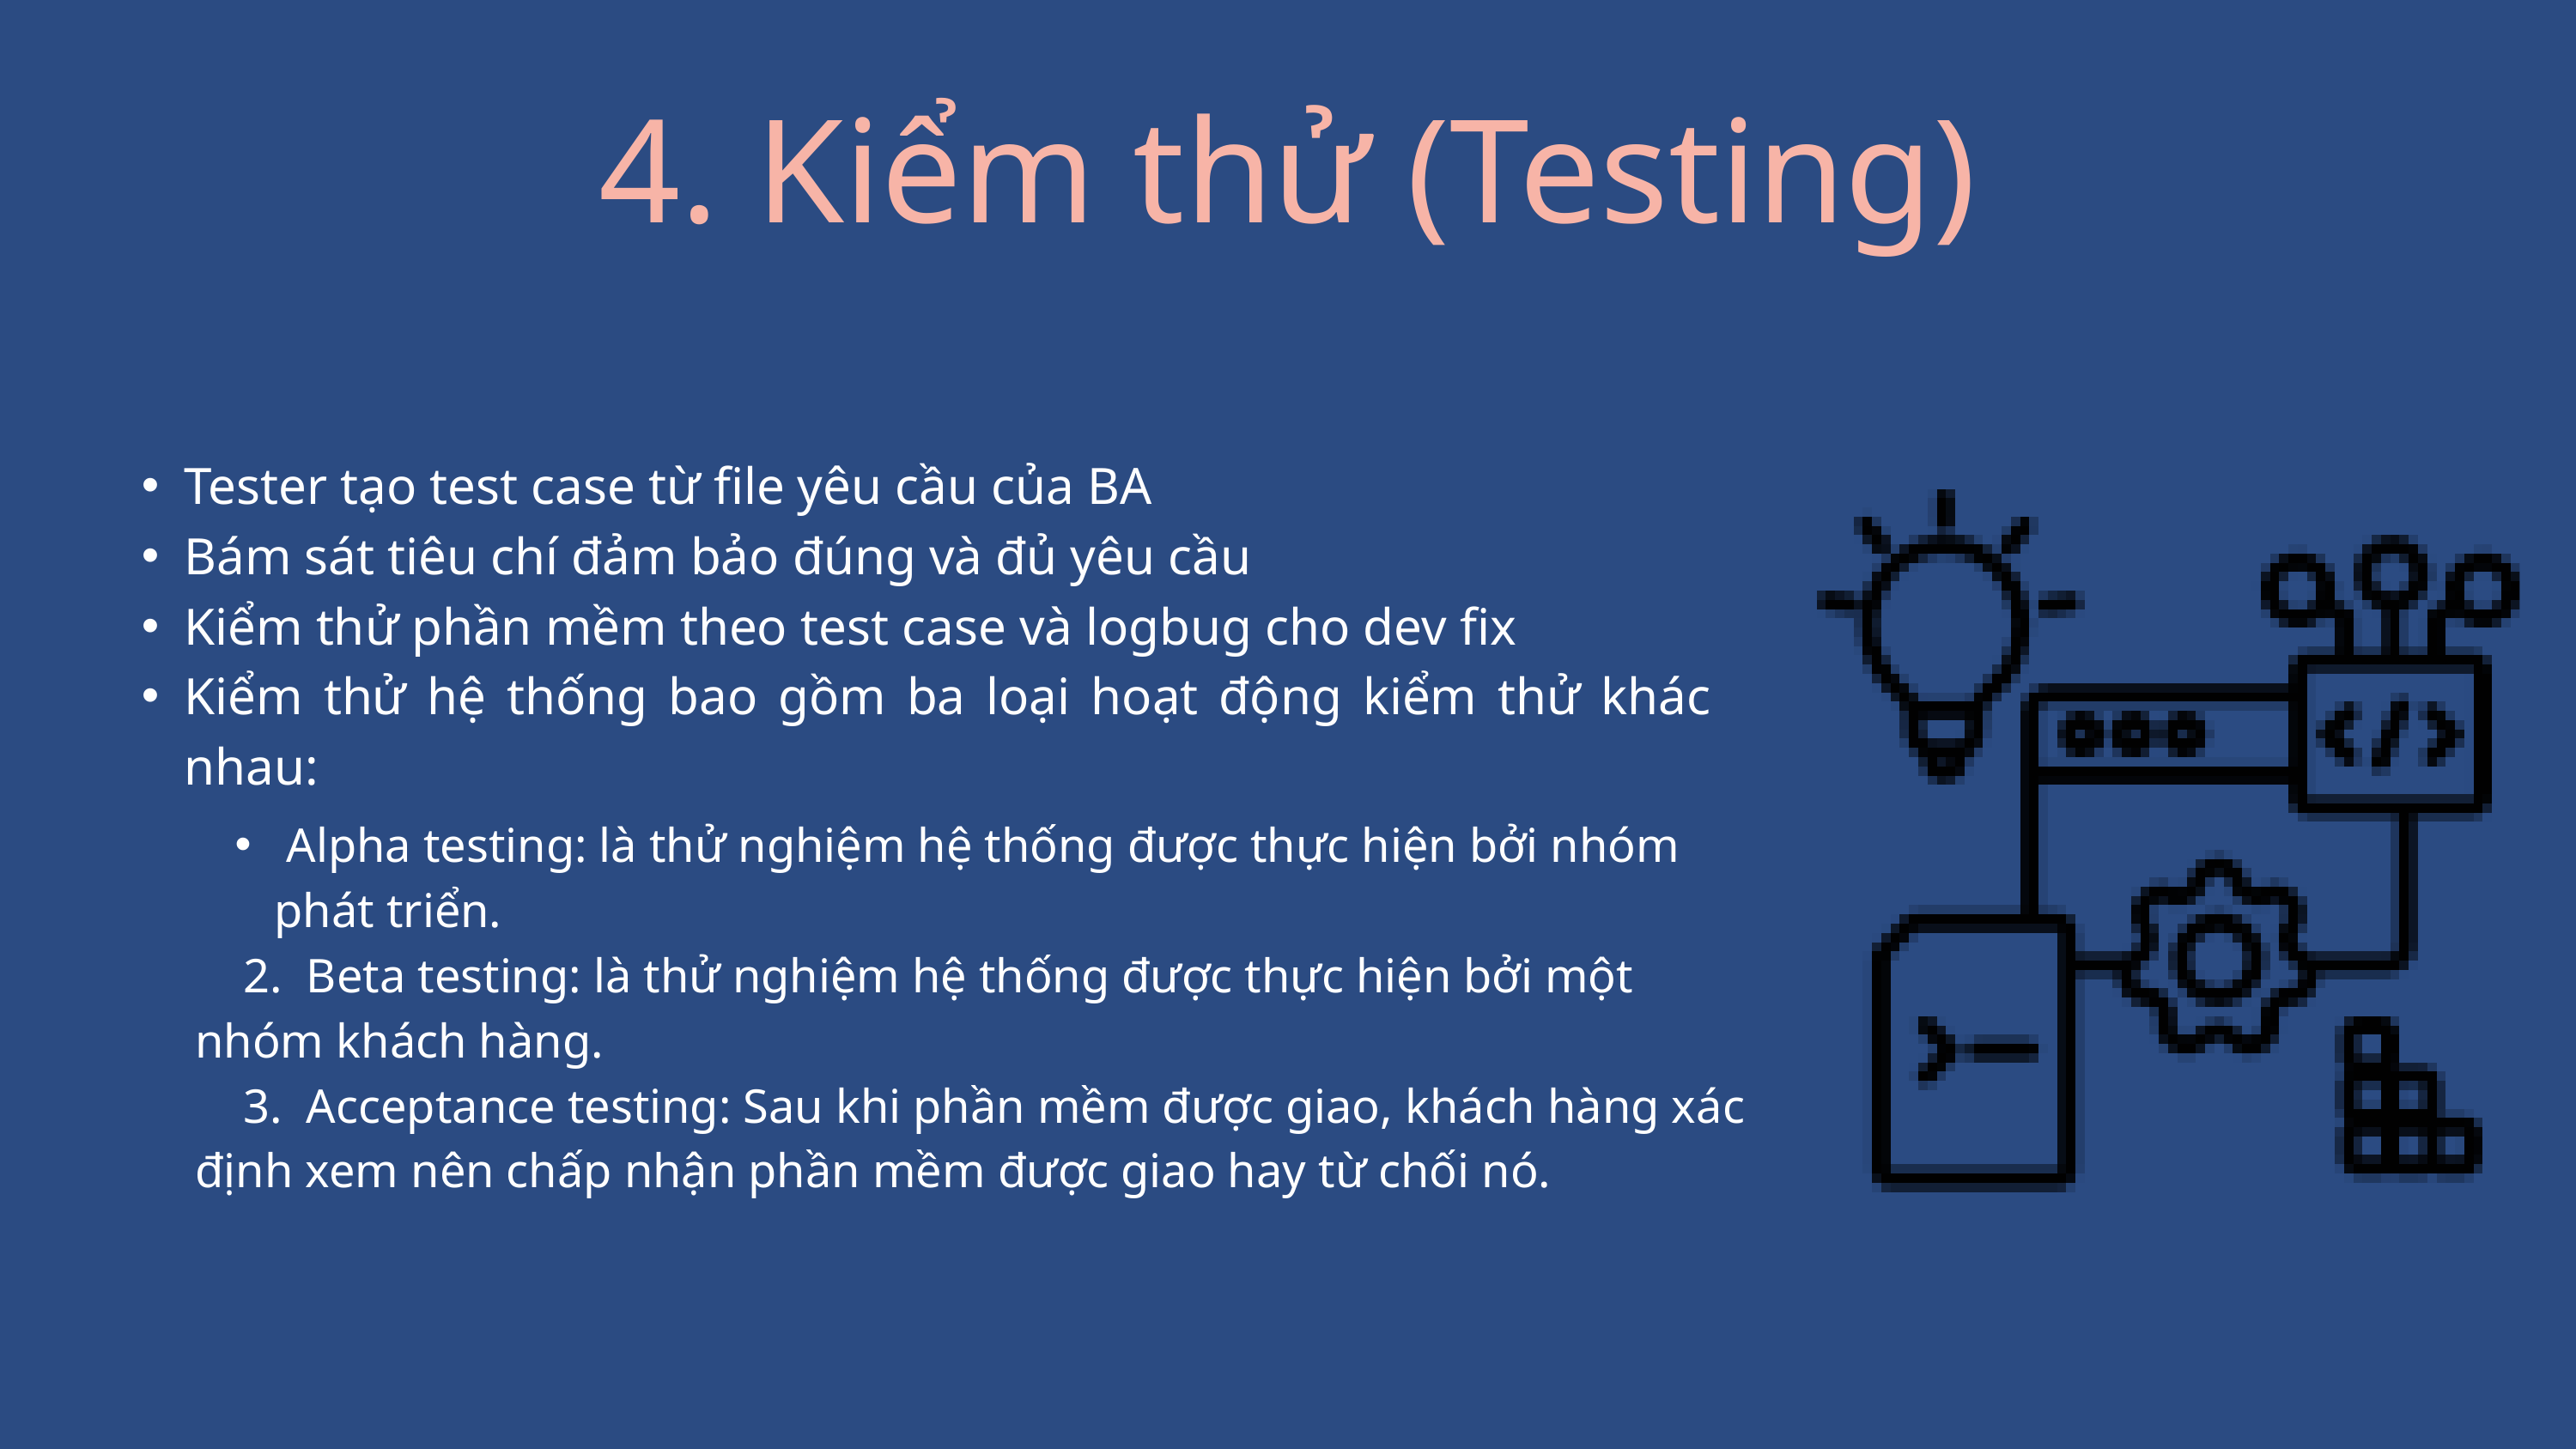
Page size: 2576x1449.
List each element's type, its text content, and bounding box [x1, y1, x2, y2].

text_box Alpha testing: là thử nghiệm hệ thống được thực hiện bởi nhóm phát triển. 2. Beta testing: là thử nghiệm hệ thống được thực hiện bởi một nhóm khách hàng. 3. Acceptance testing: Sau khi phần mềm được giao, khách hàng xác định xem nên chấp nhận phần mềm được giao hay từ chối nó. [195, 806, 1762, 1197]
text_box Tester tạo test case từ file yêu cầu của BA Bám sát tiêu chí đảm bảo đúng và đủ yêu cầu Kiểm thử phần mềm theo test case và logbug cho dev fix Kiểm thử hệ thống bao gồm ba loại hoạt động kiểm thử khác nhau: [99, 444, 1711, 796]
text_box [1817, 489, 2520, 1192]
text_box 4. Kiểm thử (Testing) [574, 51, 2002, 252]
